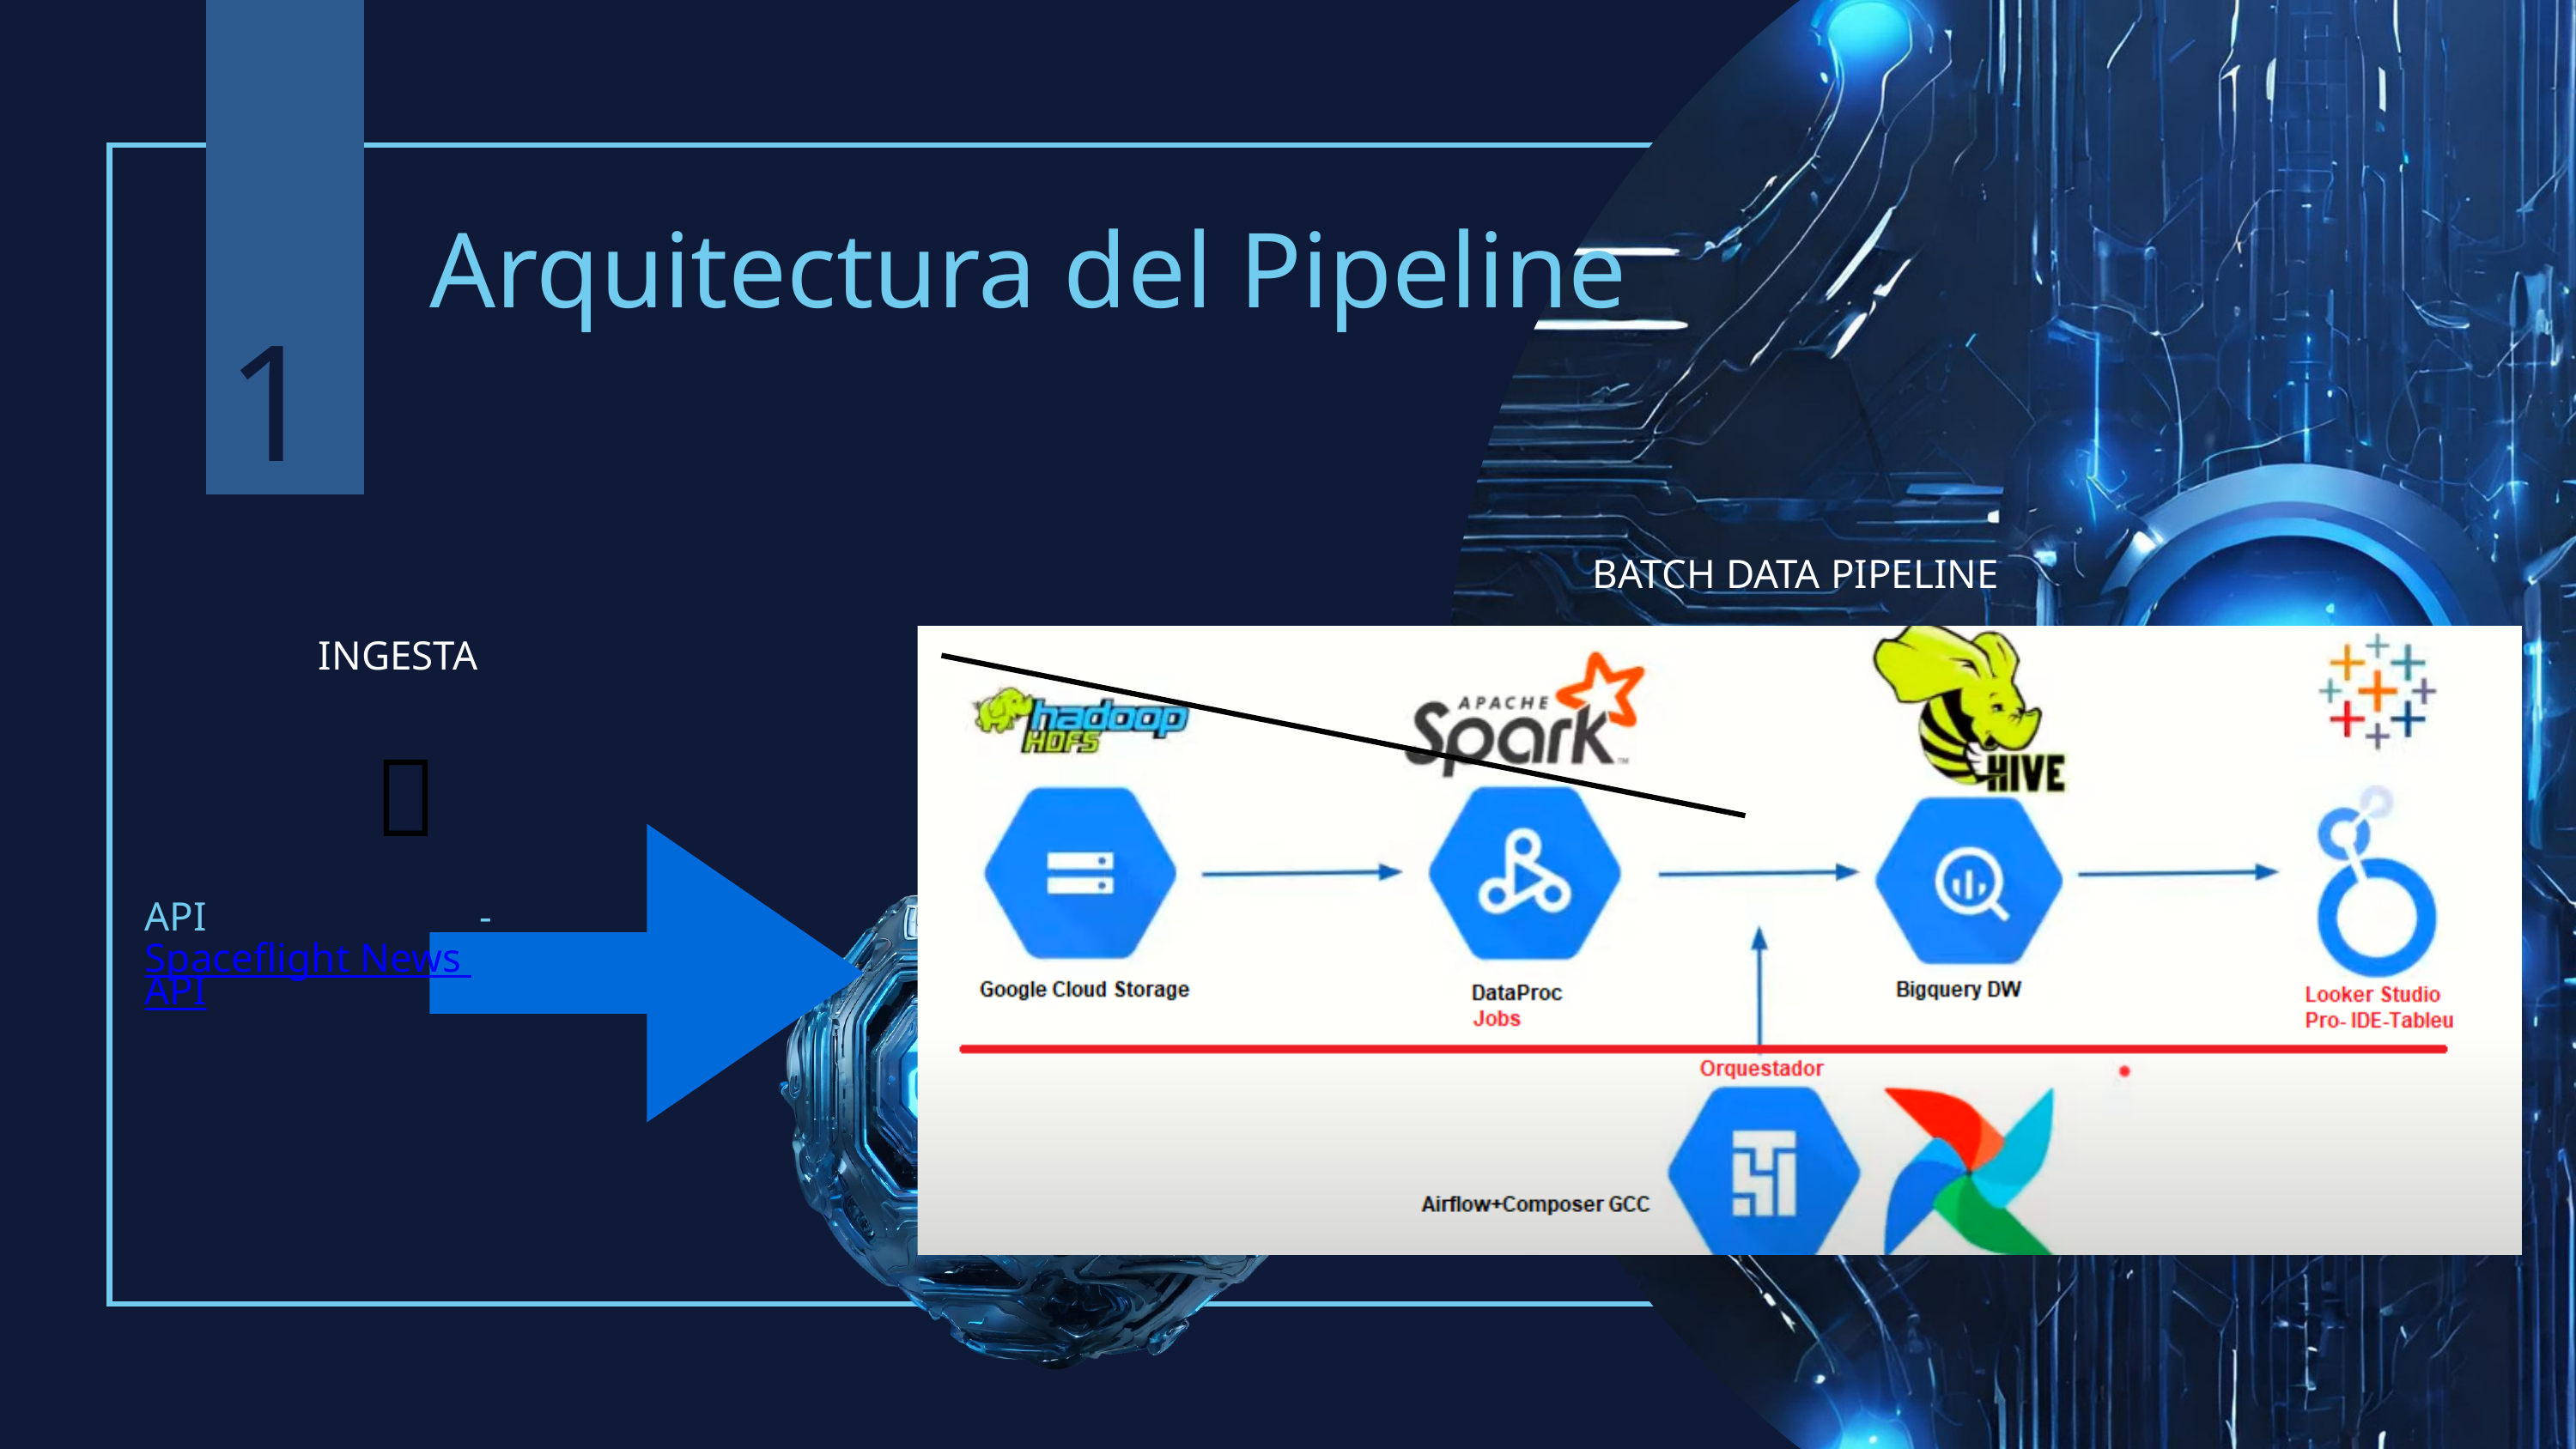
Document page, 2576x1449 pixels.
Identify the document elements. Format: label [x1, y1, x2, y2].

text_box [109, 144, 1437, 1304]
text_box [428, 823, 865, 1123]
text_box [205, 0, 365, 495]
text_box [722, 1312, 1388, 1428]
text_box [1443, 0, 2576, 1449]
